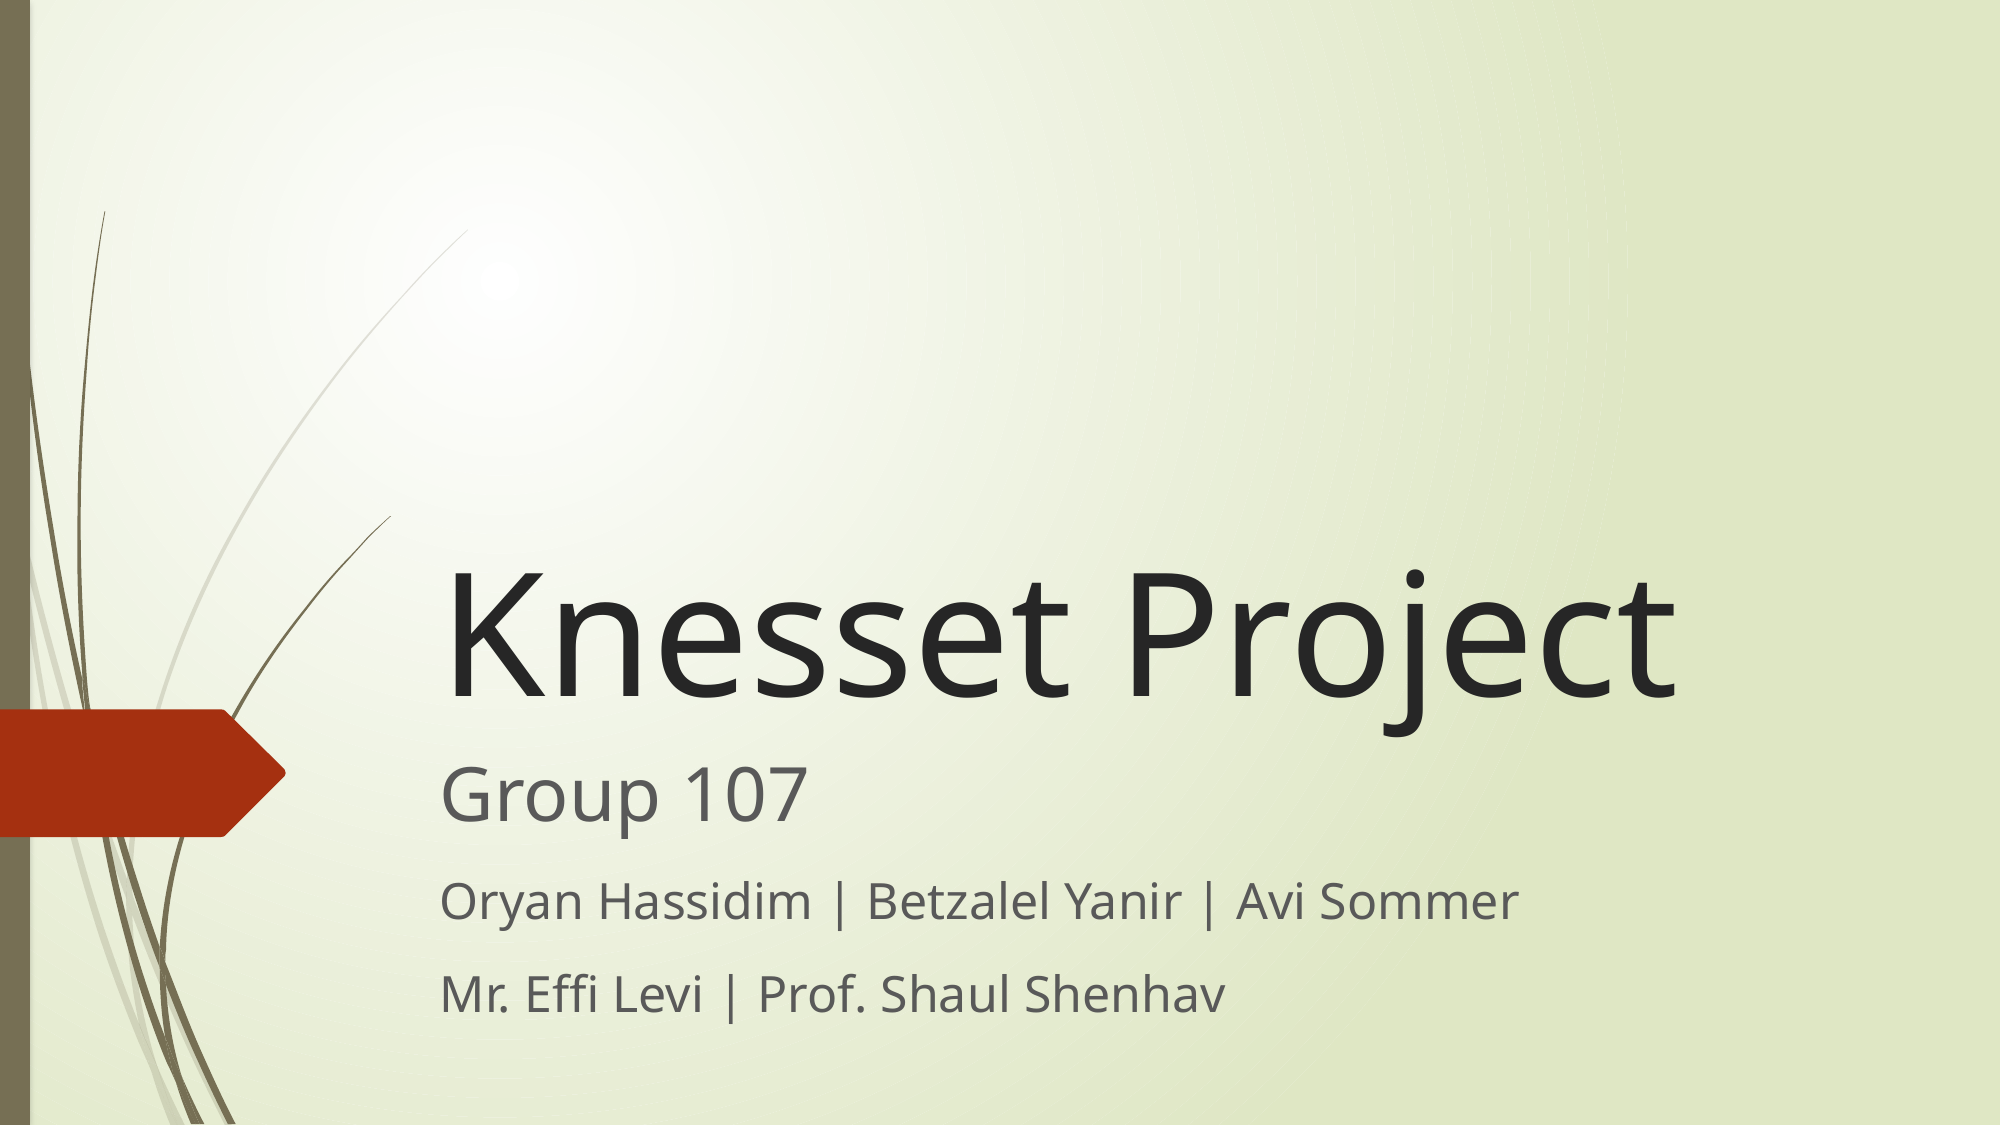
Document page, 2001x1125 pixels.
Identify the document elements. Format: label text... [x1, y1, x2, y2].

subtitle Group 107 Oryan Hassidim | Betzalel Yanir | Avi Sommer Mr. Effi Levi | Prof. Shaul Shenhav [424, 738, 1888, 1058]
title Knesset Project [424, 367, 1888, 738]
